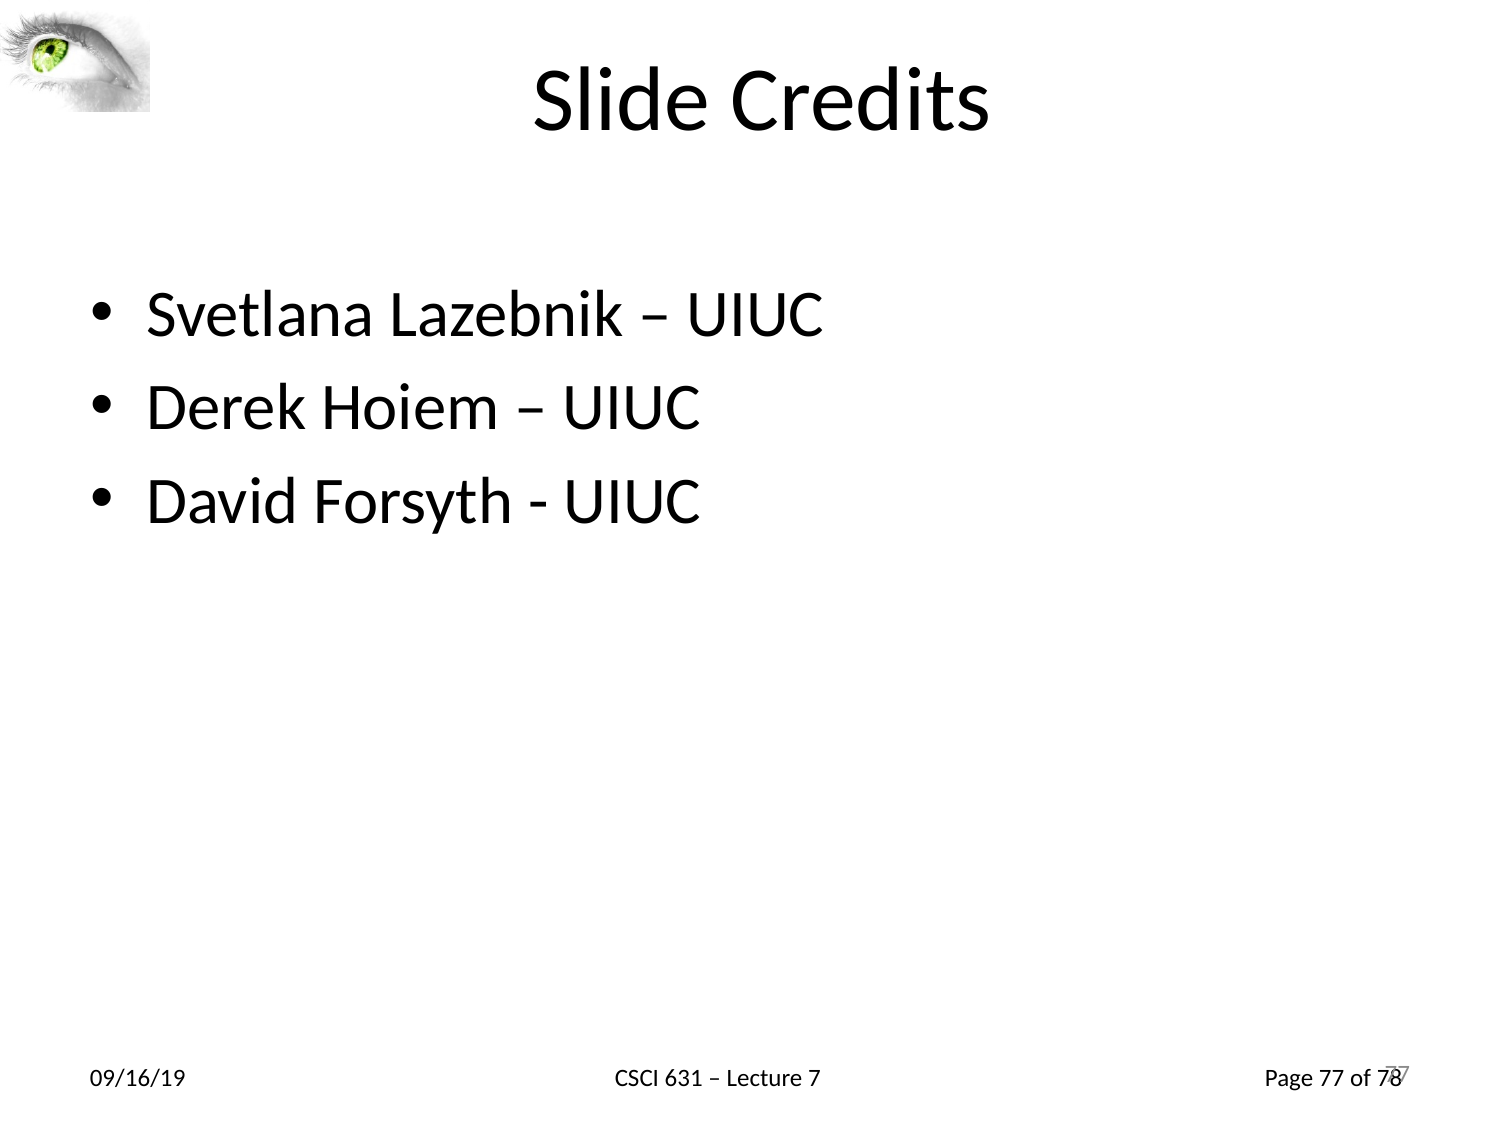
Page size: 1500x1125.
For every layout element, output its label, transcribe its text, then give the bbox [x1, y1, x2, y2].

slide_number 77 [1074, 1042, 1425, 1103]
title Slide Credits [87, 0, 1438, 188]
list Svetlana Lazebnik – UIUC Derek Hoiem – UIUC David Forsyth - UIUC [75, 262, 1425, 1005]
picture [0, 0, 87, 112]
